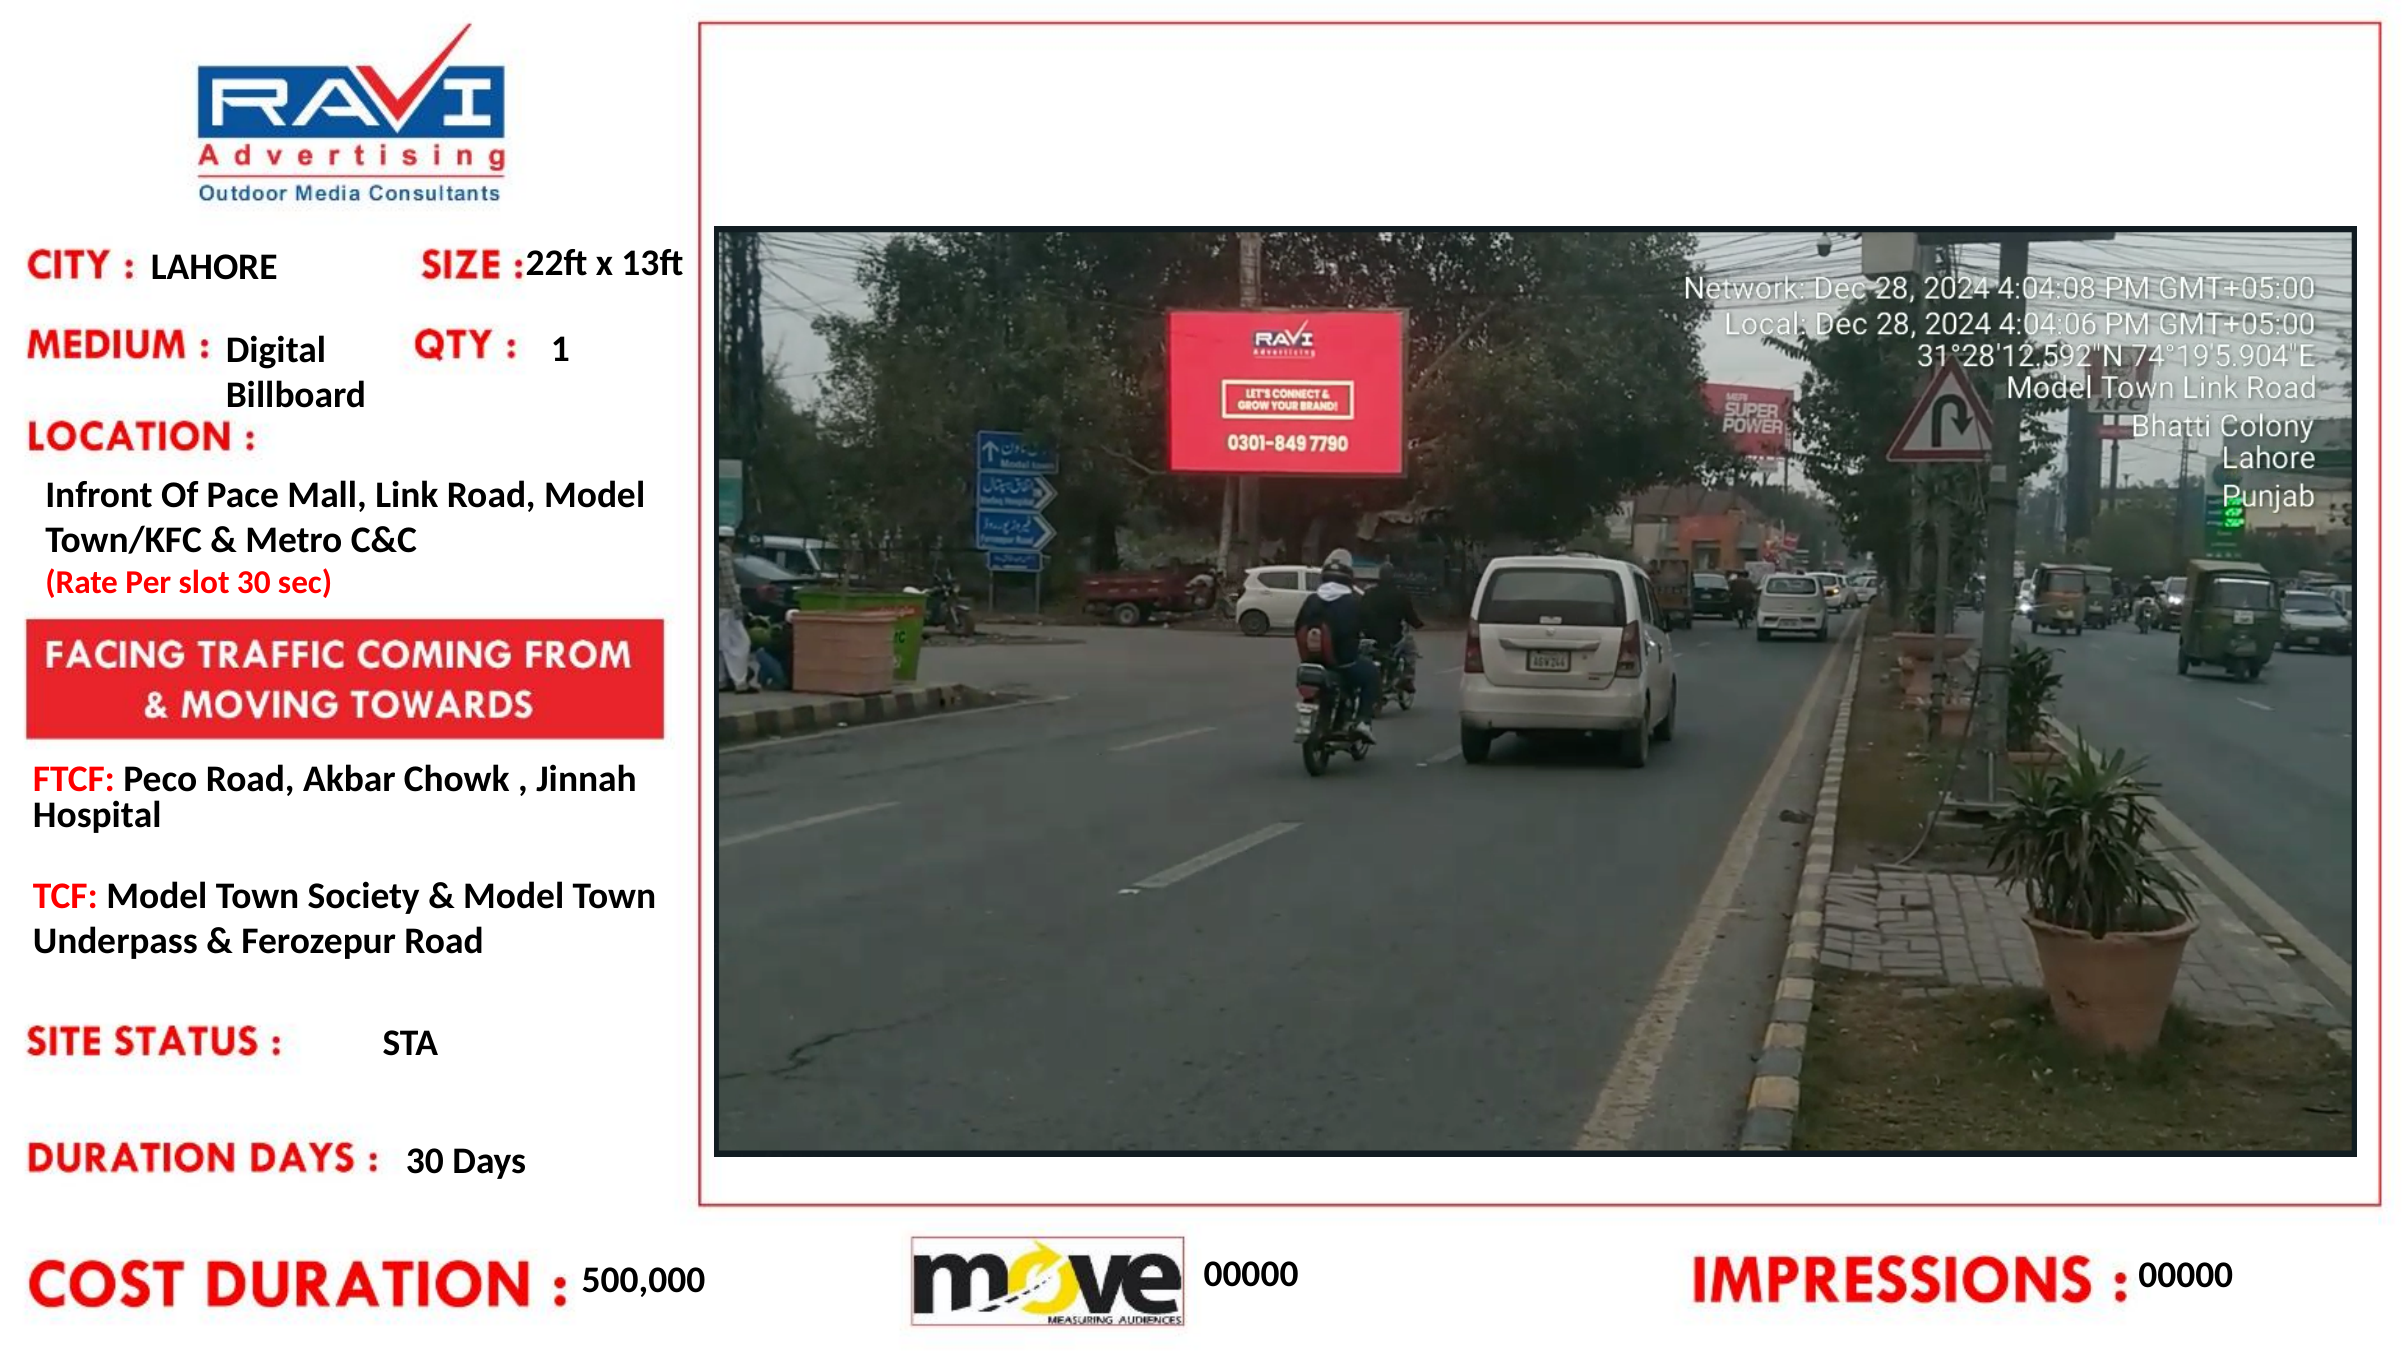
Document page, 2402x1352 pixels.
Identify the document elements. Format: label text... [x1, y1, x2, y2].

list STA [382, 1045, 676, 1063]
list 00000 [1203, 1248, 1523, 1295]
list Infront Of Pace Mall, Link Road, Model Town/KFC & Metro C&C (Rate Per slot 30 sec) [45, 470, 688, 647]
list 500,000 [581, 1254, 901, 1301]
list 22ft x 13ft [525, 237, 701, 284]
list 00000 [2138, 1250, 2376, 1296]
picture [0, 0, 2402, 1351]
list FTCF: Peco Road, Akbar Chowk , Jinnah Hospital TCF: Model Town Society & Model Town Underpass & Ferozepur Road [32, 762, 676, 1045]
list 30 Days [405, 1136, 619, 1182]
list Digital Billboard [225, 325, 401, 417]
list LAHORE [150, 242, 401, 288]
list 1 [550, 323, 676, 369]
